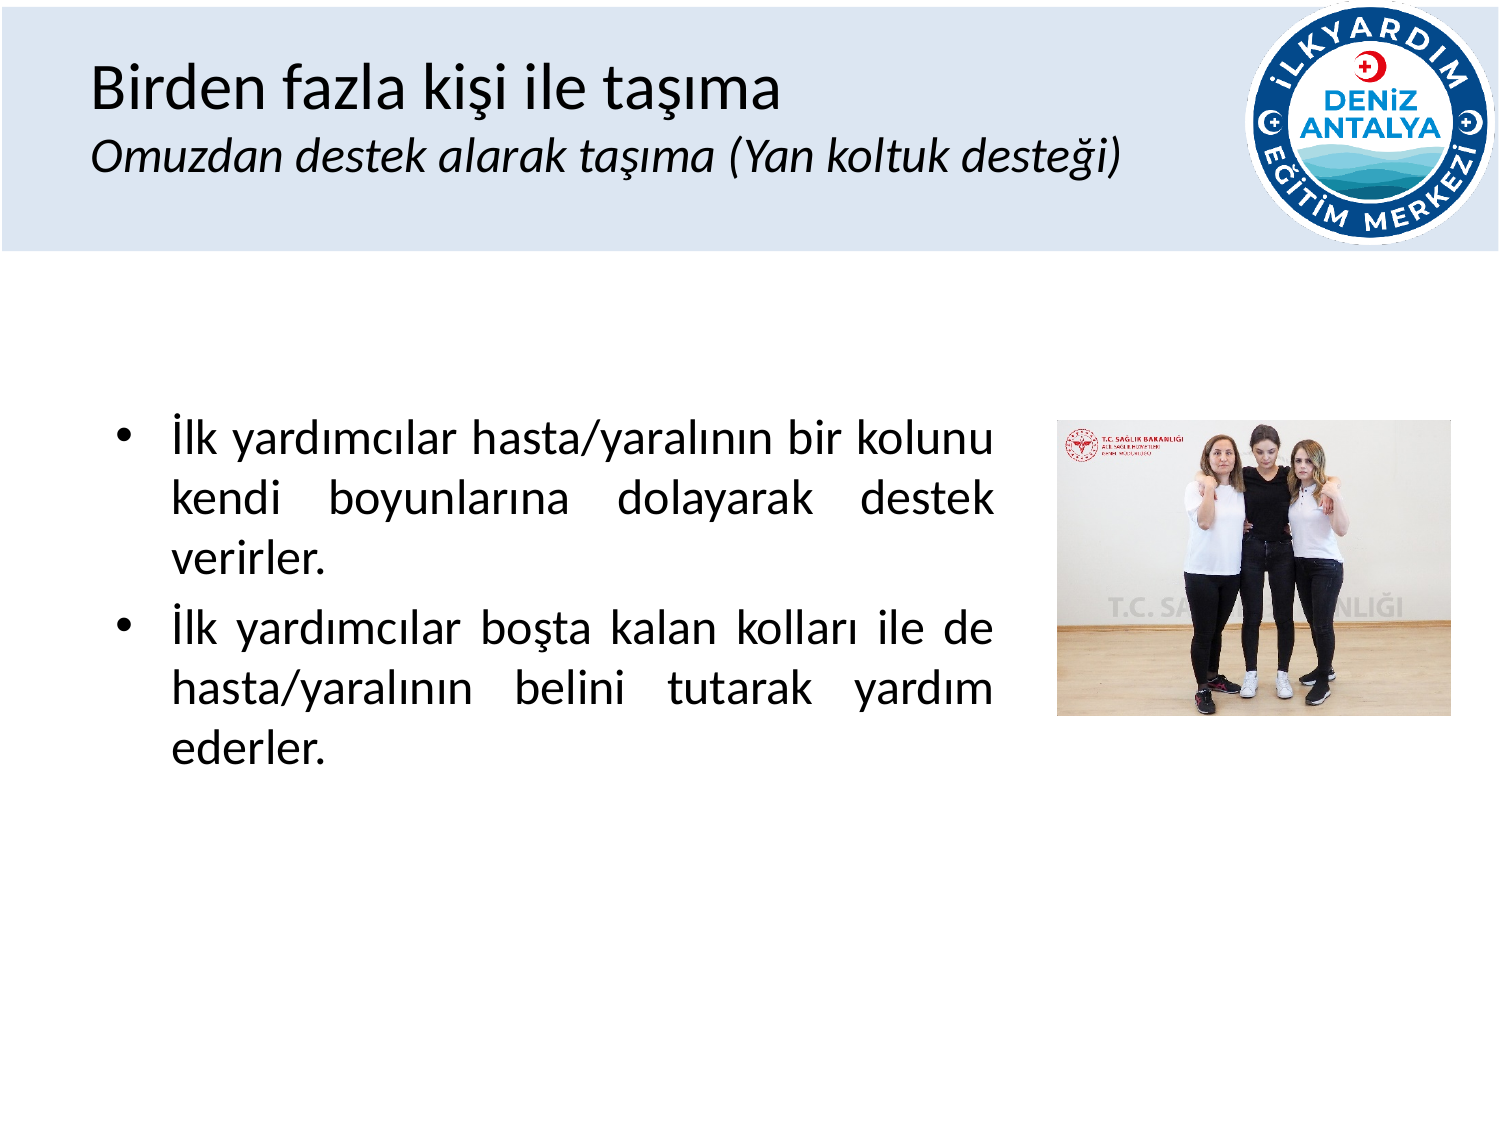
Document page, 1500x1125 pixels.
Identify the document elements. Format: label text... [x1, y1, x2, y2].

picture [1245, 0, 1495, 245]
text_box [1492, 246, 1500, 253]
picture [1057, 420, 1452, 717]
list İlk yardımcılar hasta/yaralının bir kolunu kendi boyunlarına dolayarak destek verirler. İlk yardımcılar boşta kalan kolları ile de hasta/yaralının belini tutarak yardım ederler. [100, 397, 1010, 799]
title Birden fazla kişi ile taşıma Omuzdan destek alarak taşıma (Yan koltuk desteği) [75, 19, 1240, 206]
text_box [0, 5, 1248, 253]
